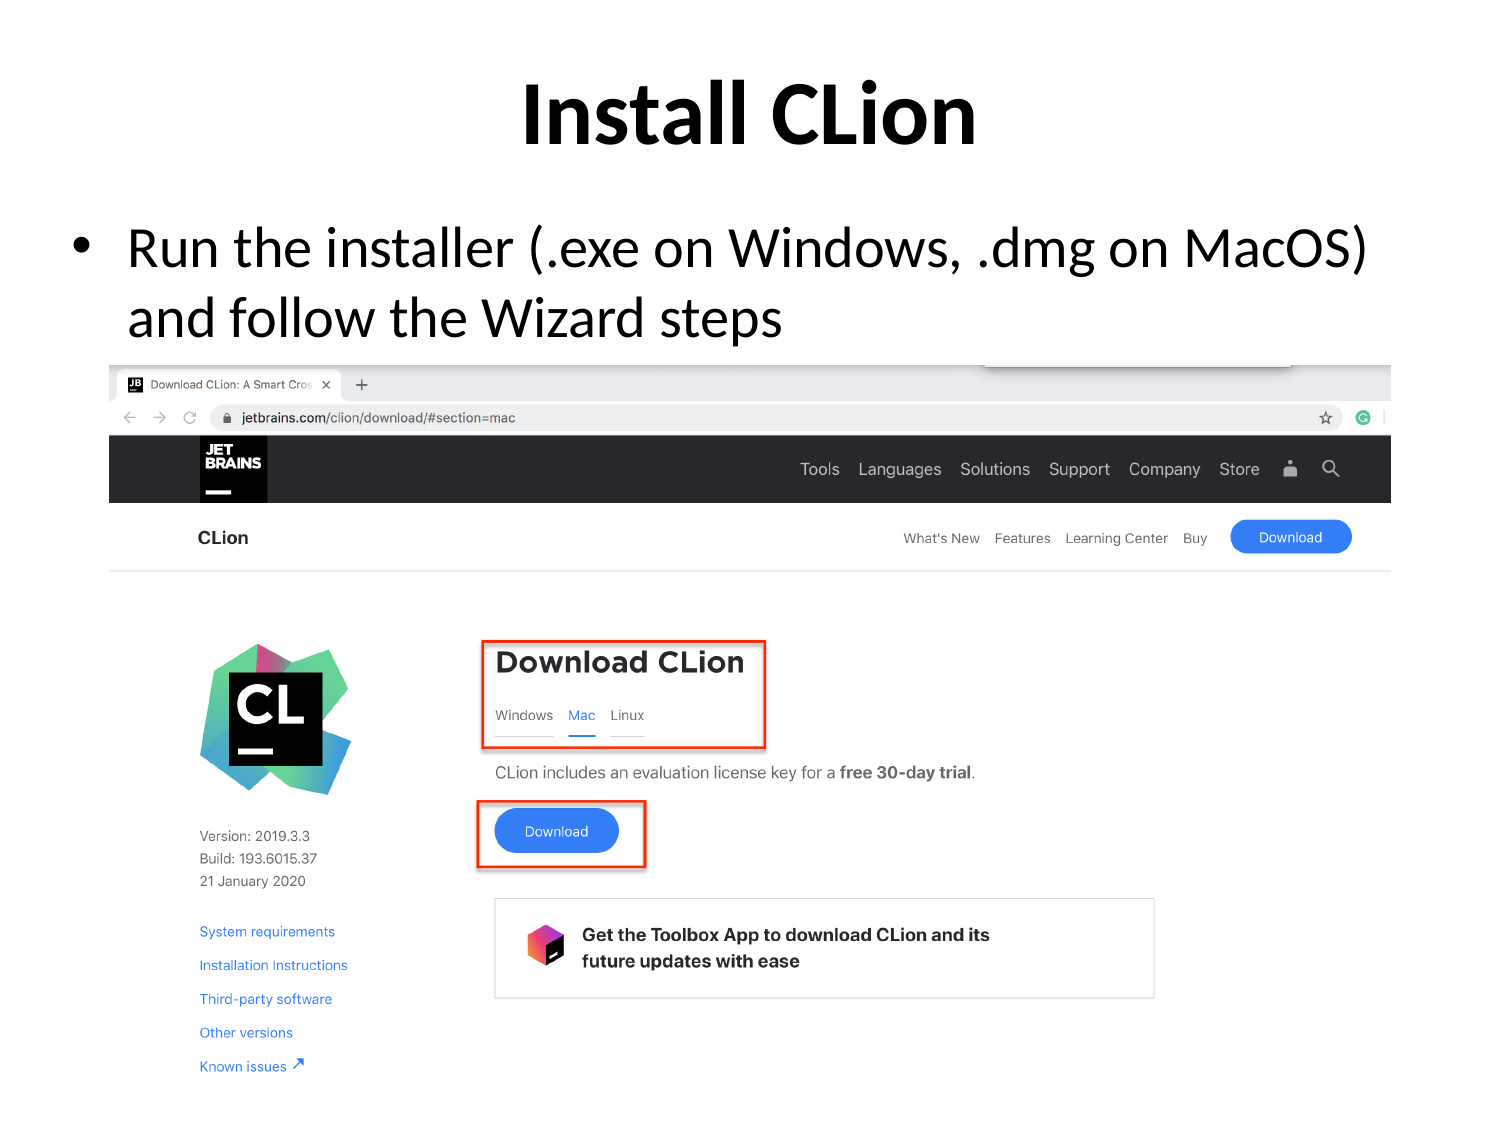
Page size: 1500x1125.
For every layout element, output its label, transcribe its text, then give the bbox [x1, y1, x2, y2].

picture [108, 365, 1392, 1088]
text_box Install CLion [74, 14, 1425, 201]
list Run the installer (.exe on Windows, .dmg on MacOS) and follow the Wizard steps [56, 201, 1482, 1073]
